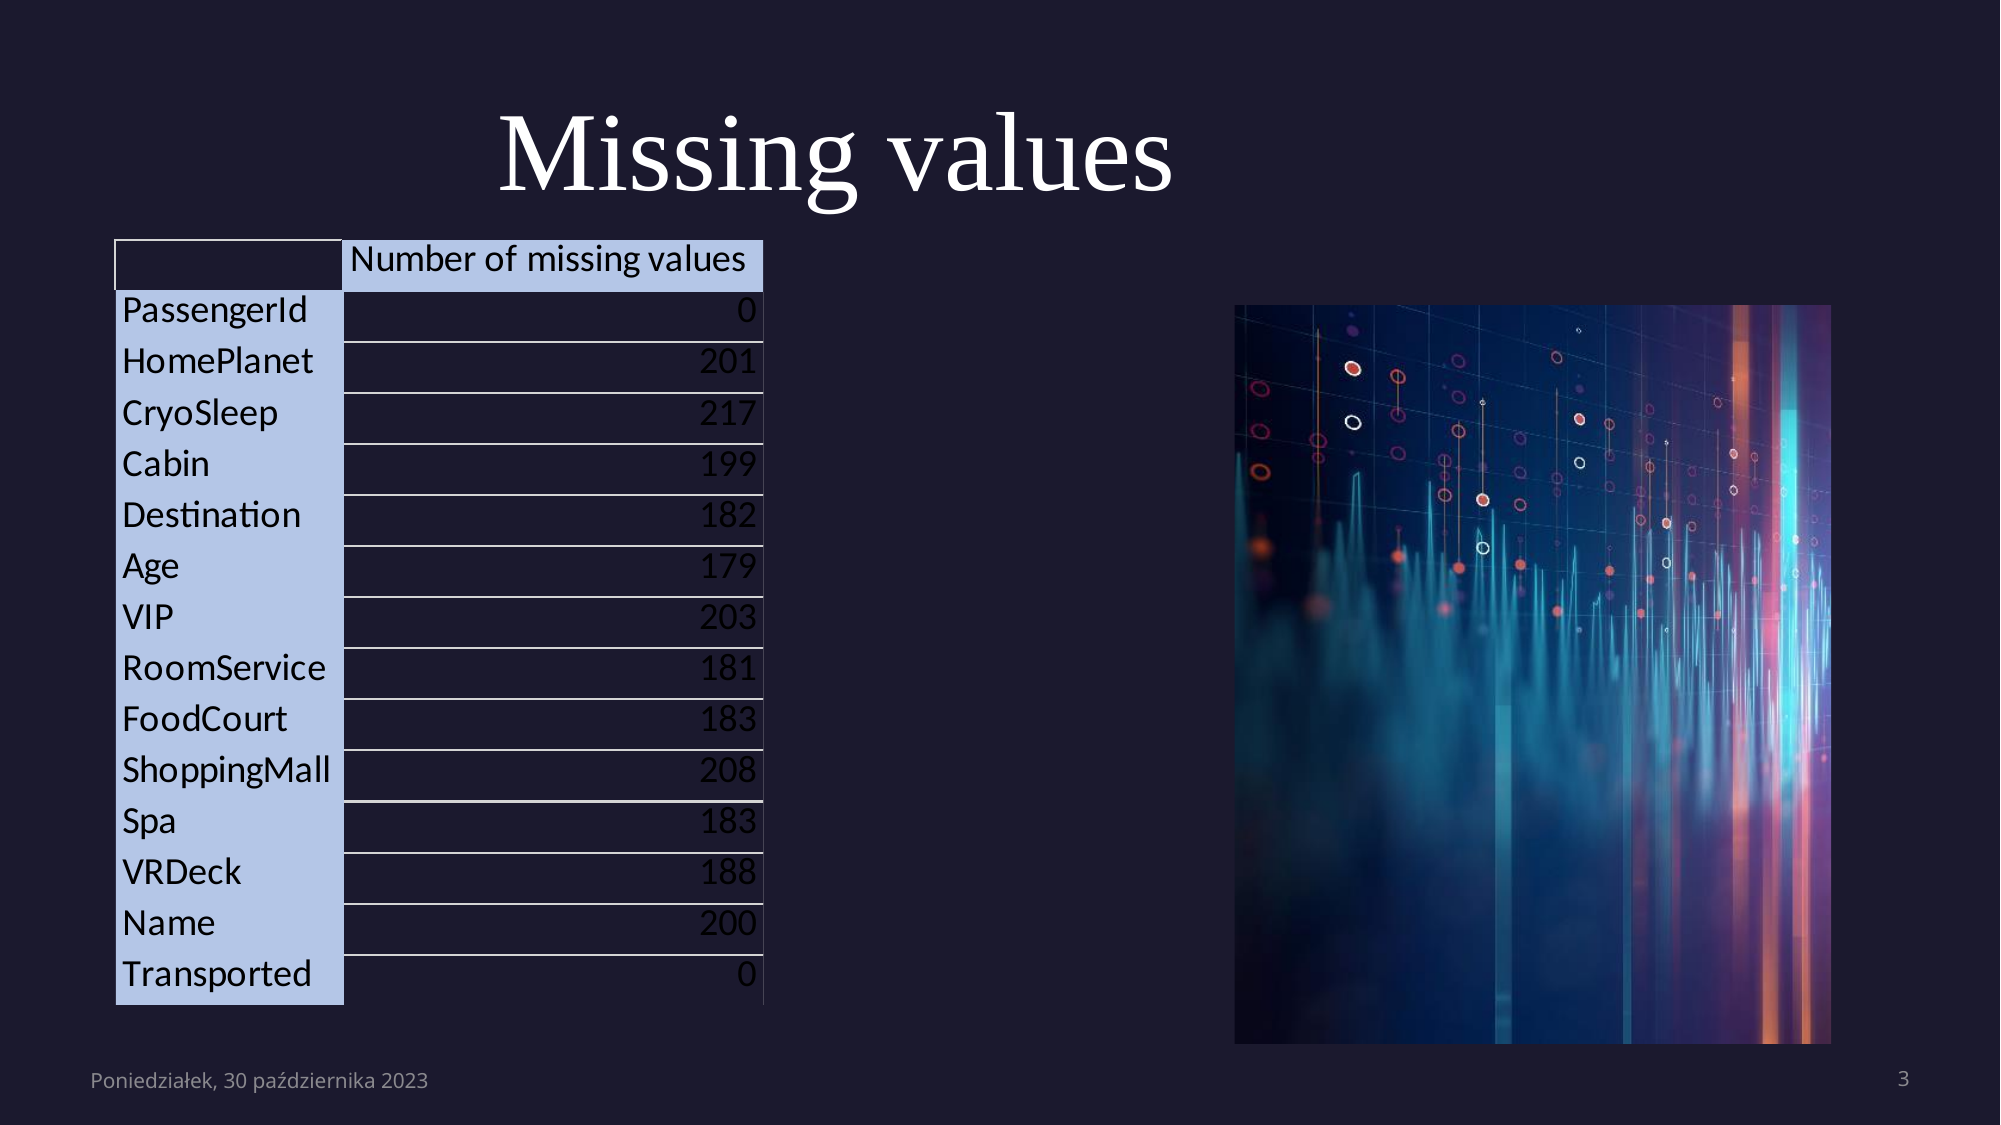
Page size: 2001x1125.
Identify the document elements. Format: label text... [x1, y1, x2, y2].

picture [1234, 305, 1832, 1044]
slide_number 3 [1632, 1067, 1910, 1093]
text_box Missing values [482, 70, 1518, 221]
slide_number Poniedziałek, 30 października 2023 [90, 1067, 522, 1093]
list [113, 238, 766, 1007]
